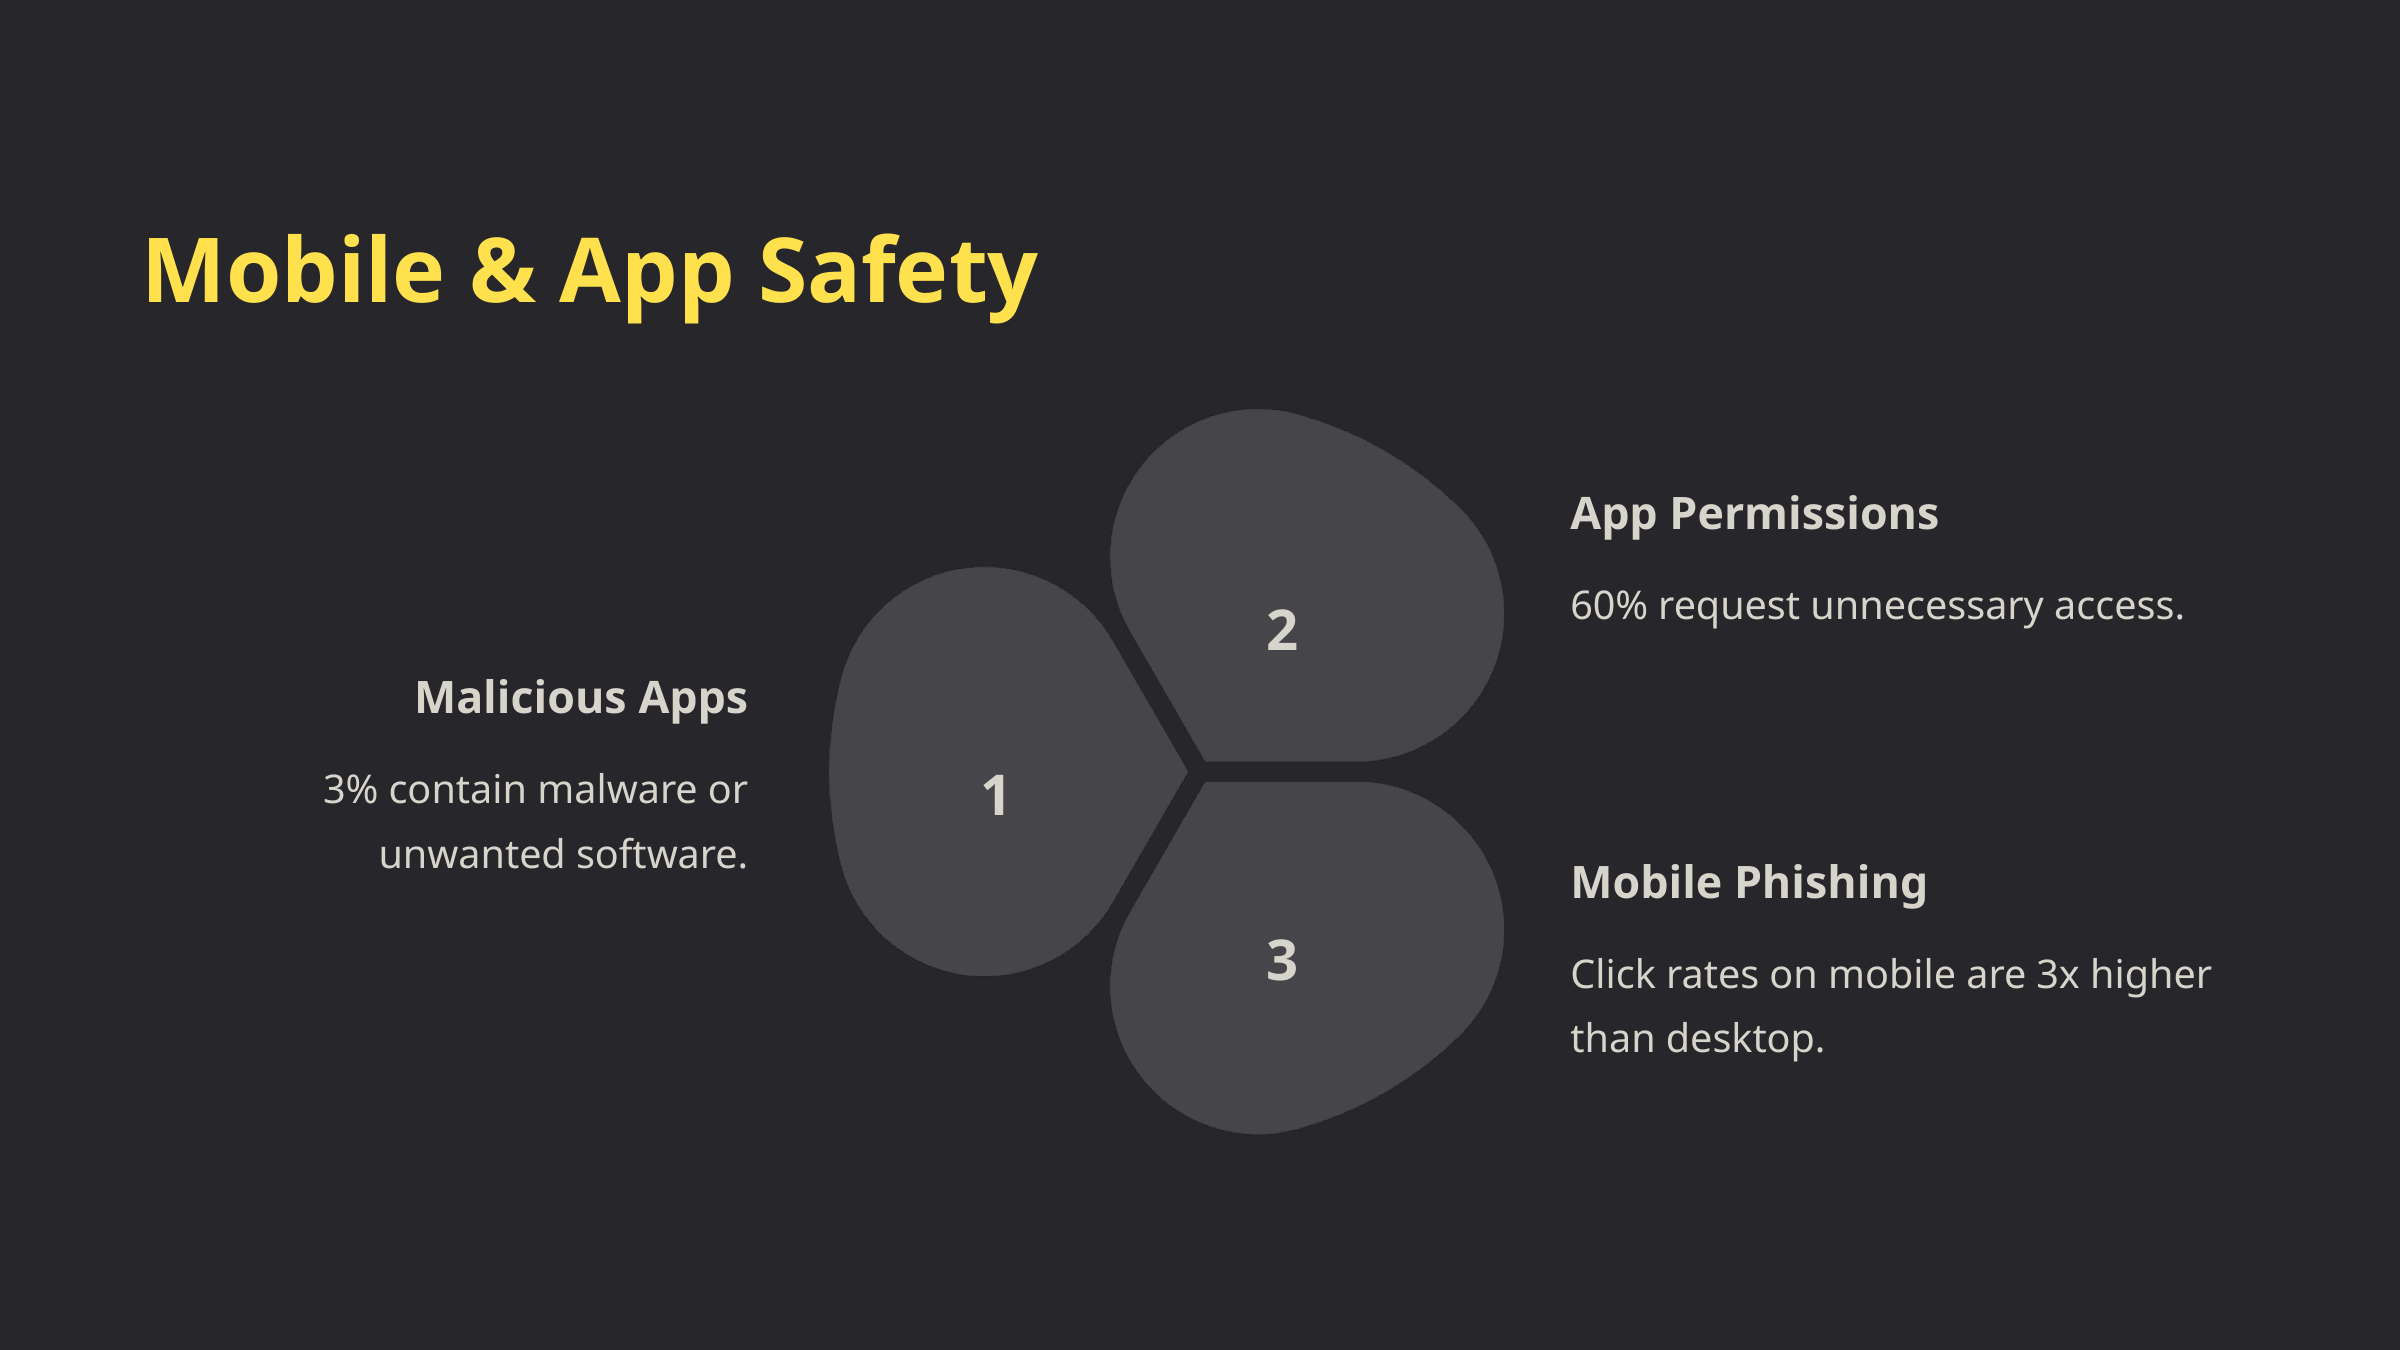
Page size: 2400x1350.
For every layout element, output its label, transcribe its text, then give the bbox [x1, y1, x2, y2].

text_box Click rates on mobile are 3x higher than desktop. [1571, 931, 2259, 1061]
text_box 60% request unnecessary access. [1571, 563, 2259, 628]
text_box Mobile & App Safety [141, 207, 1091, 321]
text_box App Permissions [1571, 482, 2021, 539]
text_box Malicious Apps [298, 666, 749, 723]
text_box 3% contain malware or unwanted software. [141, 747, 749, 877]
picture [829, 401, 1571, 1143]
text_box Mobile Phishing [1571, 850, 2021, 908]
